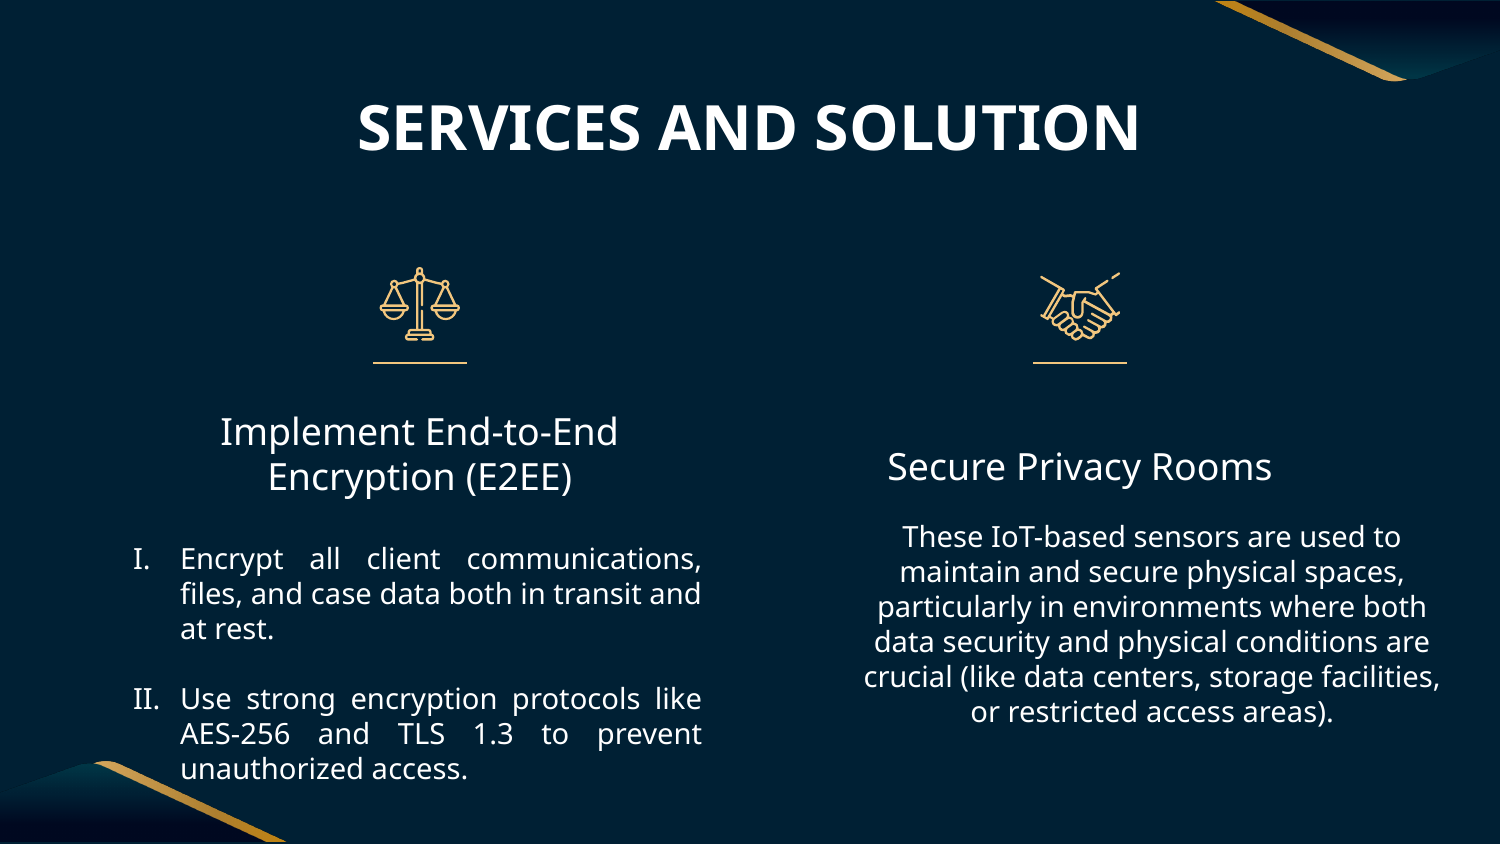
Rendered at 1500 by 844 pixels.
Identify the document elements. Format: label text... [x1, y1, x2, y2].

text_box [379, 267, 460, 341]
subtitle These IoT-based sensors are used to maintain and secure physical spaces, particularly in environments where both data security and physical conditions are crucial (like data centers, storage facilities, or restricted access areas). [831, 503, 1473, 799]
title SERVICES AND SOLUTION [118, 87, 1382, 167]
subtitle Secure Privacy Rooms [831, 385, 1329, 503]
picture [0, 760, 288, 842]
subtitle Implement End-to-End Encryption (E2EE) [171, 440, 669, 558]
picture [1212, 1, 1500, 83]
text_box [1039, 272, 1121, 341]
subtitle Encrypt all client communications, files, and case data both in transit and at rest. Use strong encryption protocols like AES-256 and TLS 1.3 to prevent unauthorized access. [118, 525, 718, 777]
